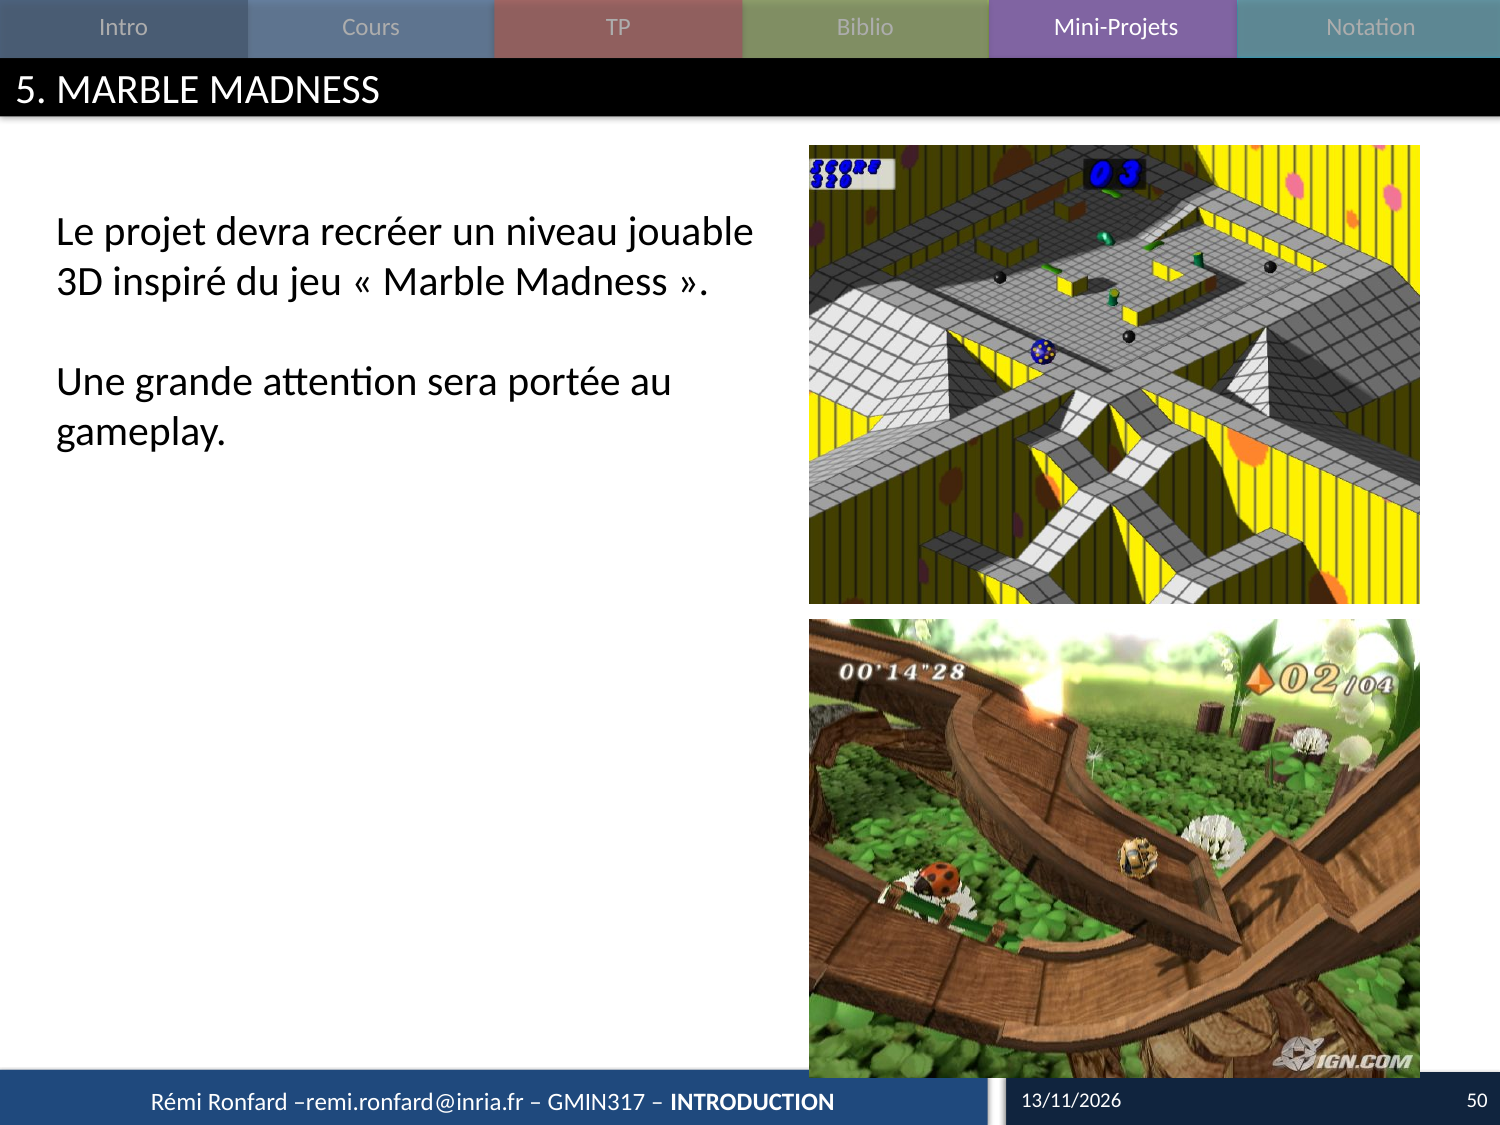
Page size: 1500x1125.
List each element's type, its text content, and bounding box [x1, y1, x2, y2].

text_box Le projet devra recréer un niveau jouable 3D inspiré du jeu « Marble Madness ». Une grande attention sera portée au gameplay. [41, 196, 803, 512]
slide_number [1006, 1086, 1153, 1125]
title 5. MARBLE MADNESS [0, 58, 1500, 117]
picture [808, 619, 1421, 1079]
footer Rémi Ronfard –remi.ronfard@inria.fr – GMIN317 – INTRODUCTION [0, 1072, 988, 1125]
picture [808, 145, 1421, 604]
slide_number 50 [1153, 1071, 1500, 1125]
